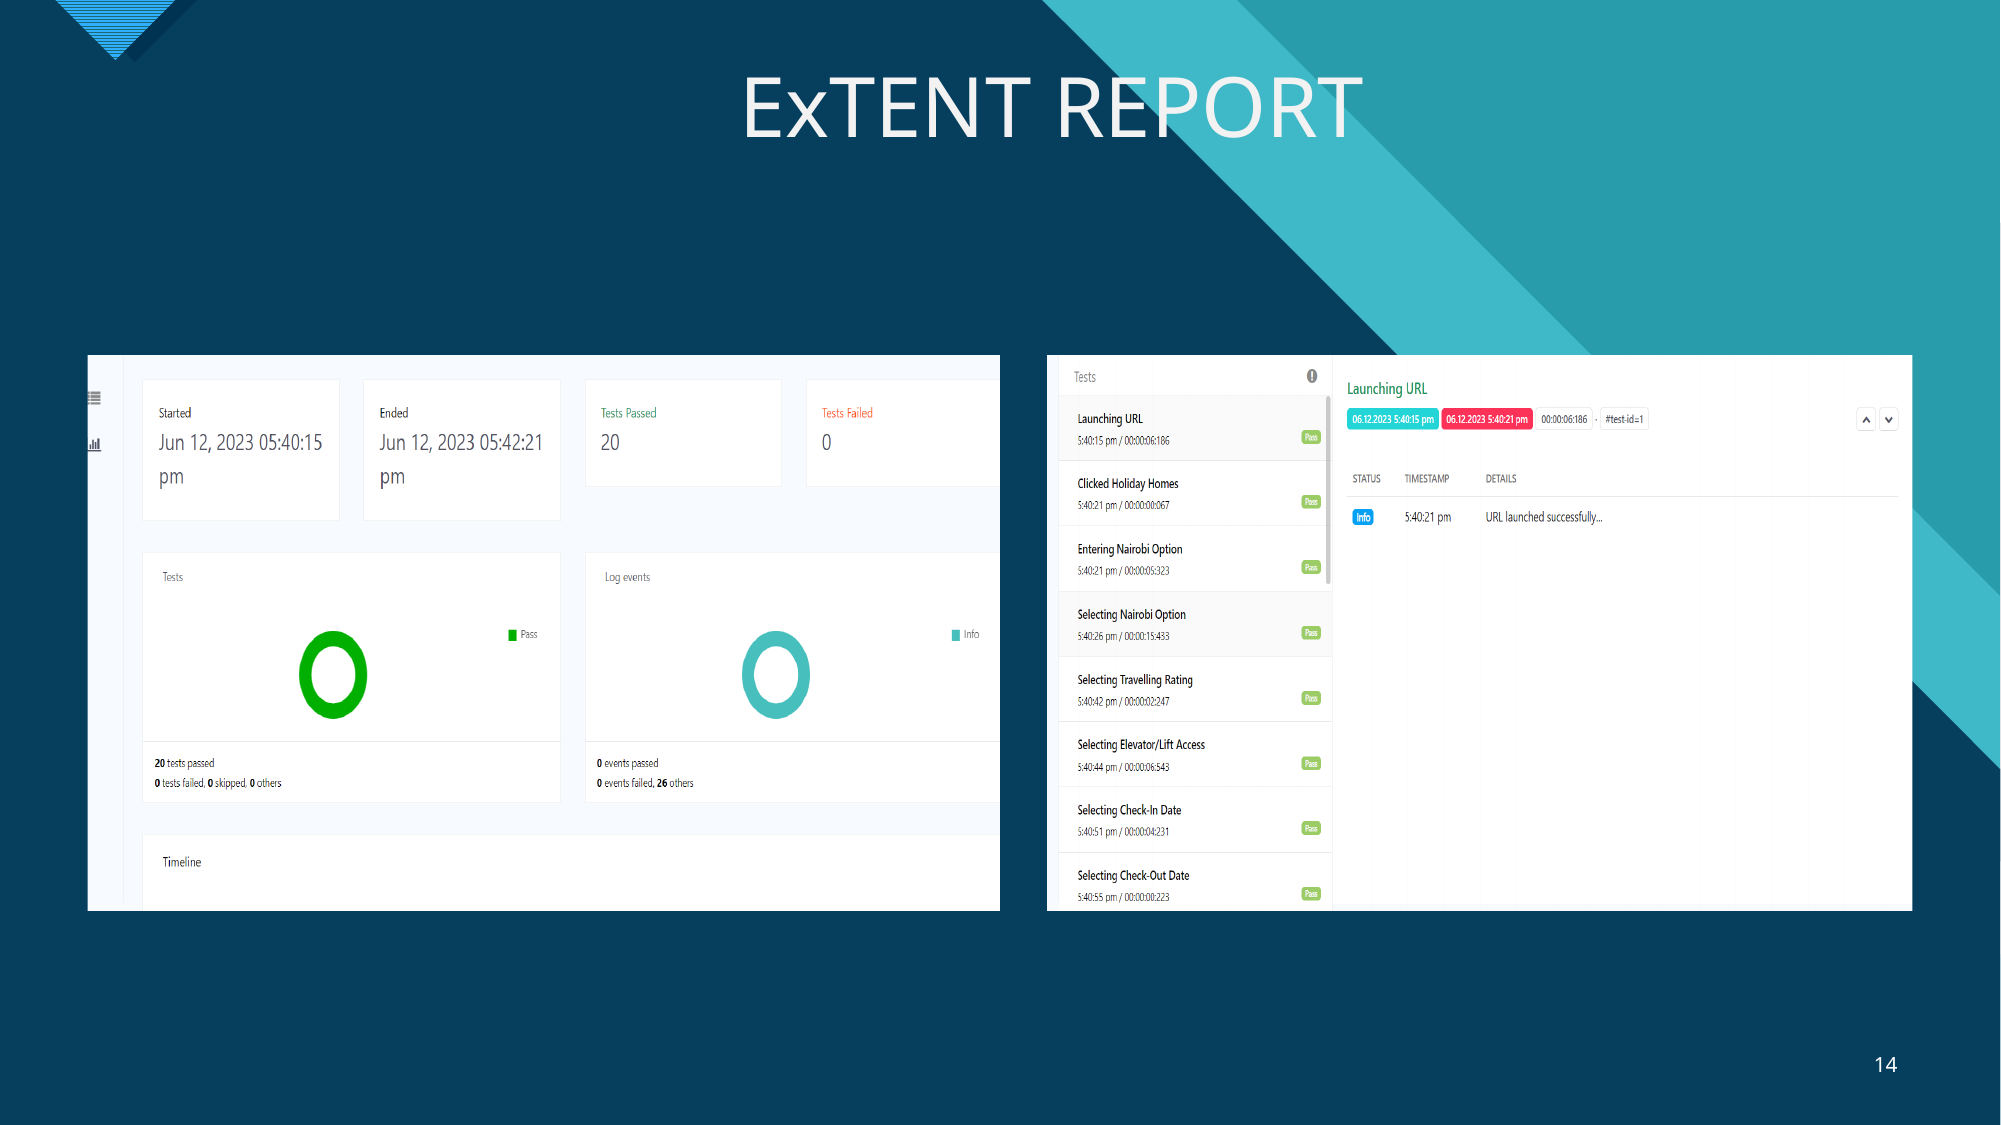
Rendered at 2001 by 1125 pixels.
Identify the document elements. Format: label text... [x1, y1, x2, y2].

picture [1048, 354, 1914, 910]
text_box ExTENT REPORT [724, 46, 1725, 162]
picture [88, 356, 999, 910]
slide_number 14 [1845, 1035, 1913, 1096]
